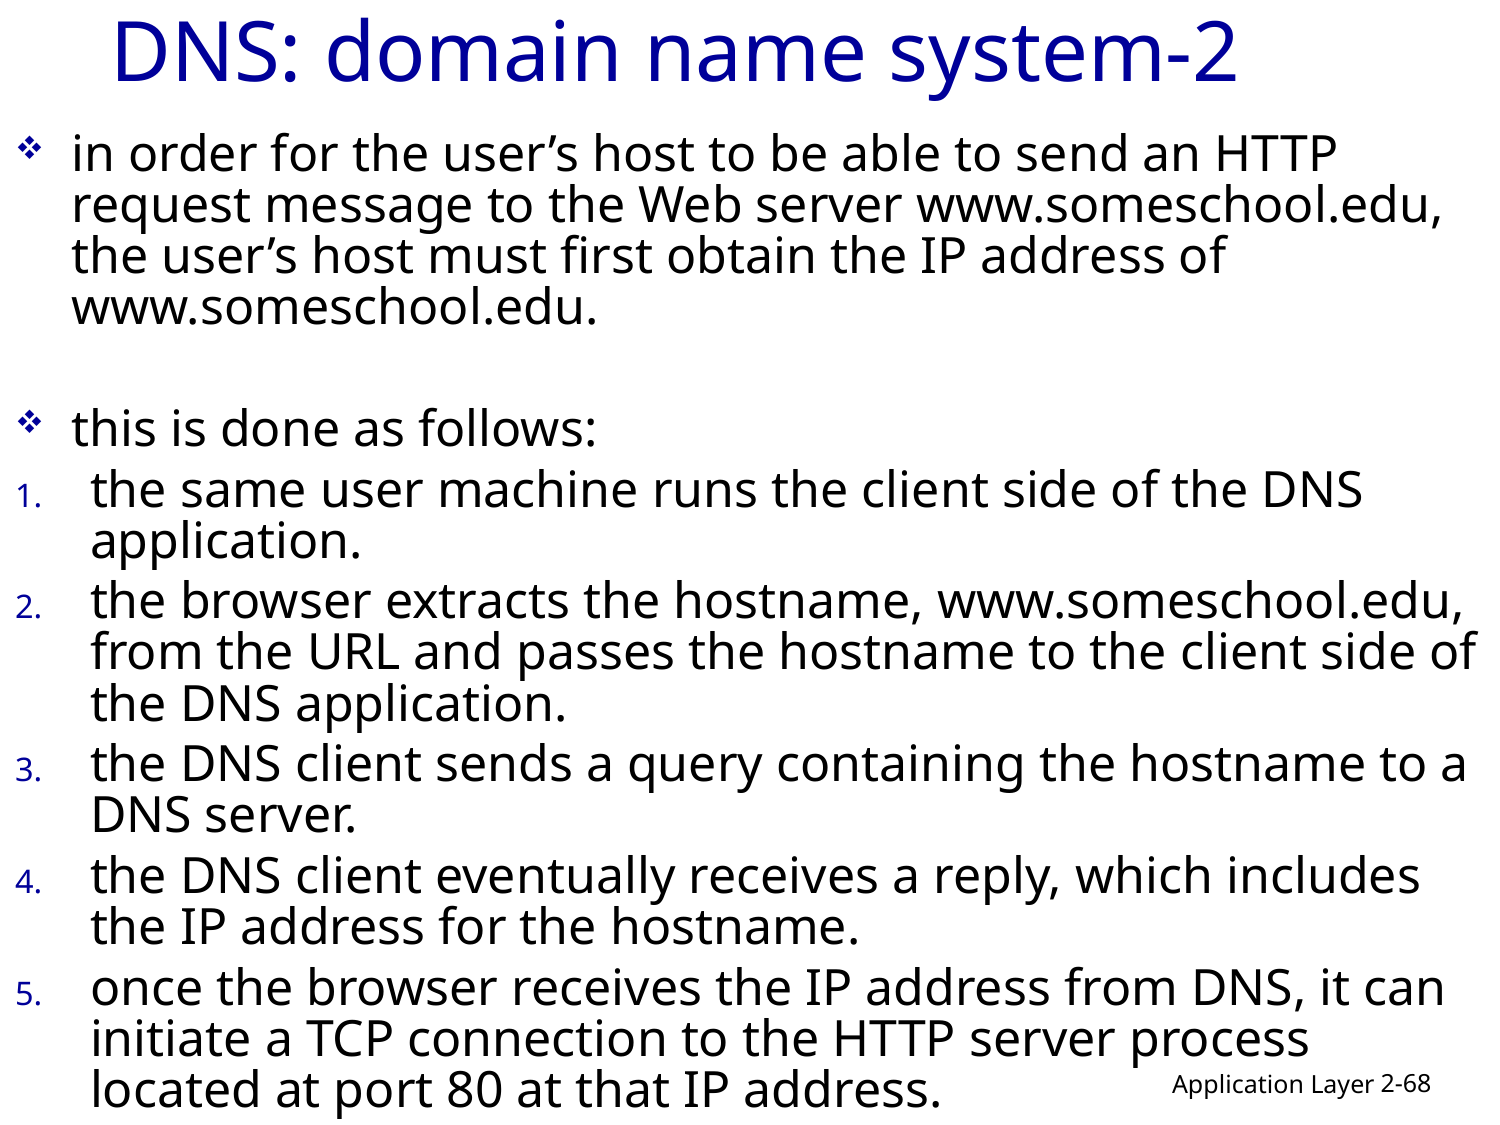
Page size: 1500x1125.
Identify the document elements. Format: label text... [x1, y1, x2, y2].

list in order for the user’s host to be able to send an HTTP request message to the Web server www.someschool.edu, the user’s host must first obtain the IP address of www.someschool.edu. this is done as follows: the same user machine runs the client side of the DNS application. the browser extracts the hostname, www.someschool.edu, from the URL and passes the hostname to the client side of the DNS application. the DNS client sends a query containing the hostname to a DNS server. the DNS client eventually receives a reply, which includes the IP address for the hostname. once the browser receives the IP address from DNS, it can initiate a TCP connection to the HTTP server process located at port 80 at that IP address. [0, 122, 1500, 1125]
title DNS: domain name system-2 [95, 0, 1371, 97]
